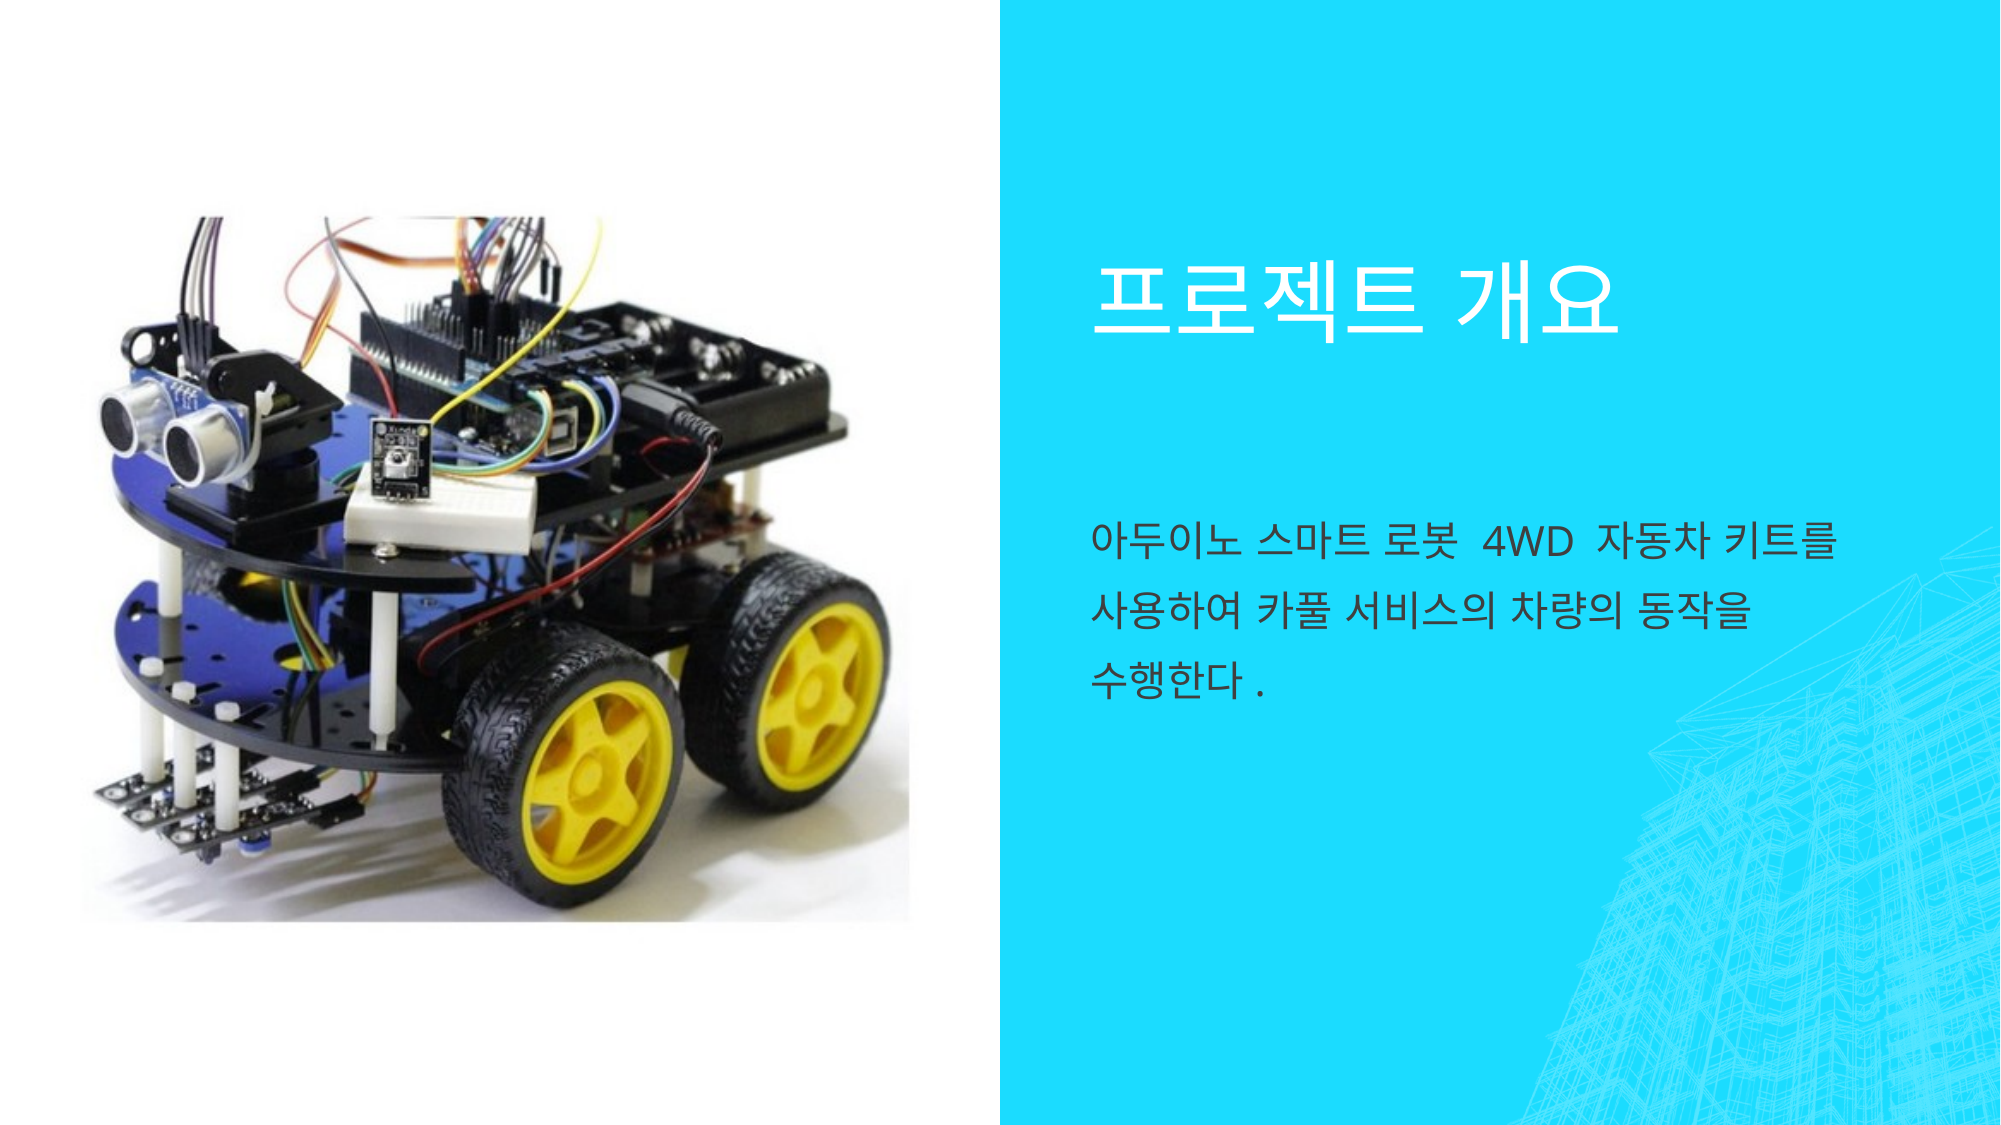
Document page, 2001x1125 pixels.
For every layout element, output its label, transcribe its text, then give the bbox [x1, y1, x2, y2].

title 프로젝트 개요 [1075, 63, 1863, 363]
picture [1000, 0, 2001, 1125]
list 아두이노 스마트 로봇 4WD 자동차 키트를 사용하여 카풀 서비스의 차량의 동작을 수행한다. [1075, 367, 1949, 902]
picture [68, 134, 925, 991]
